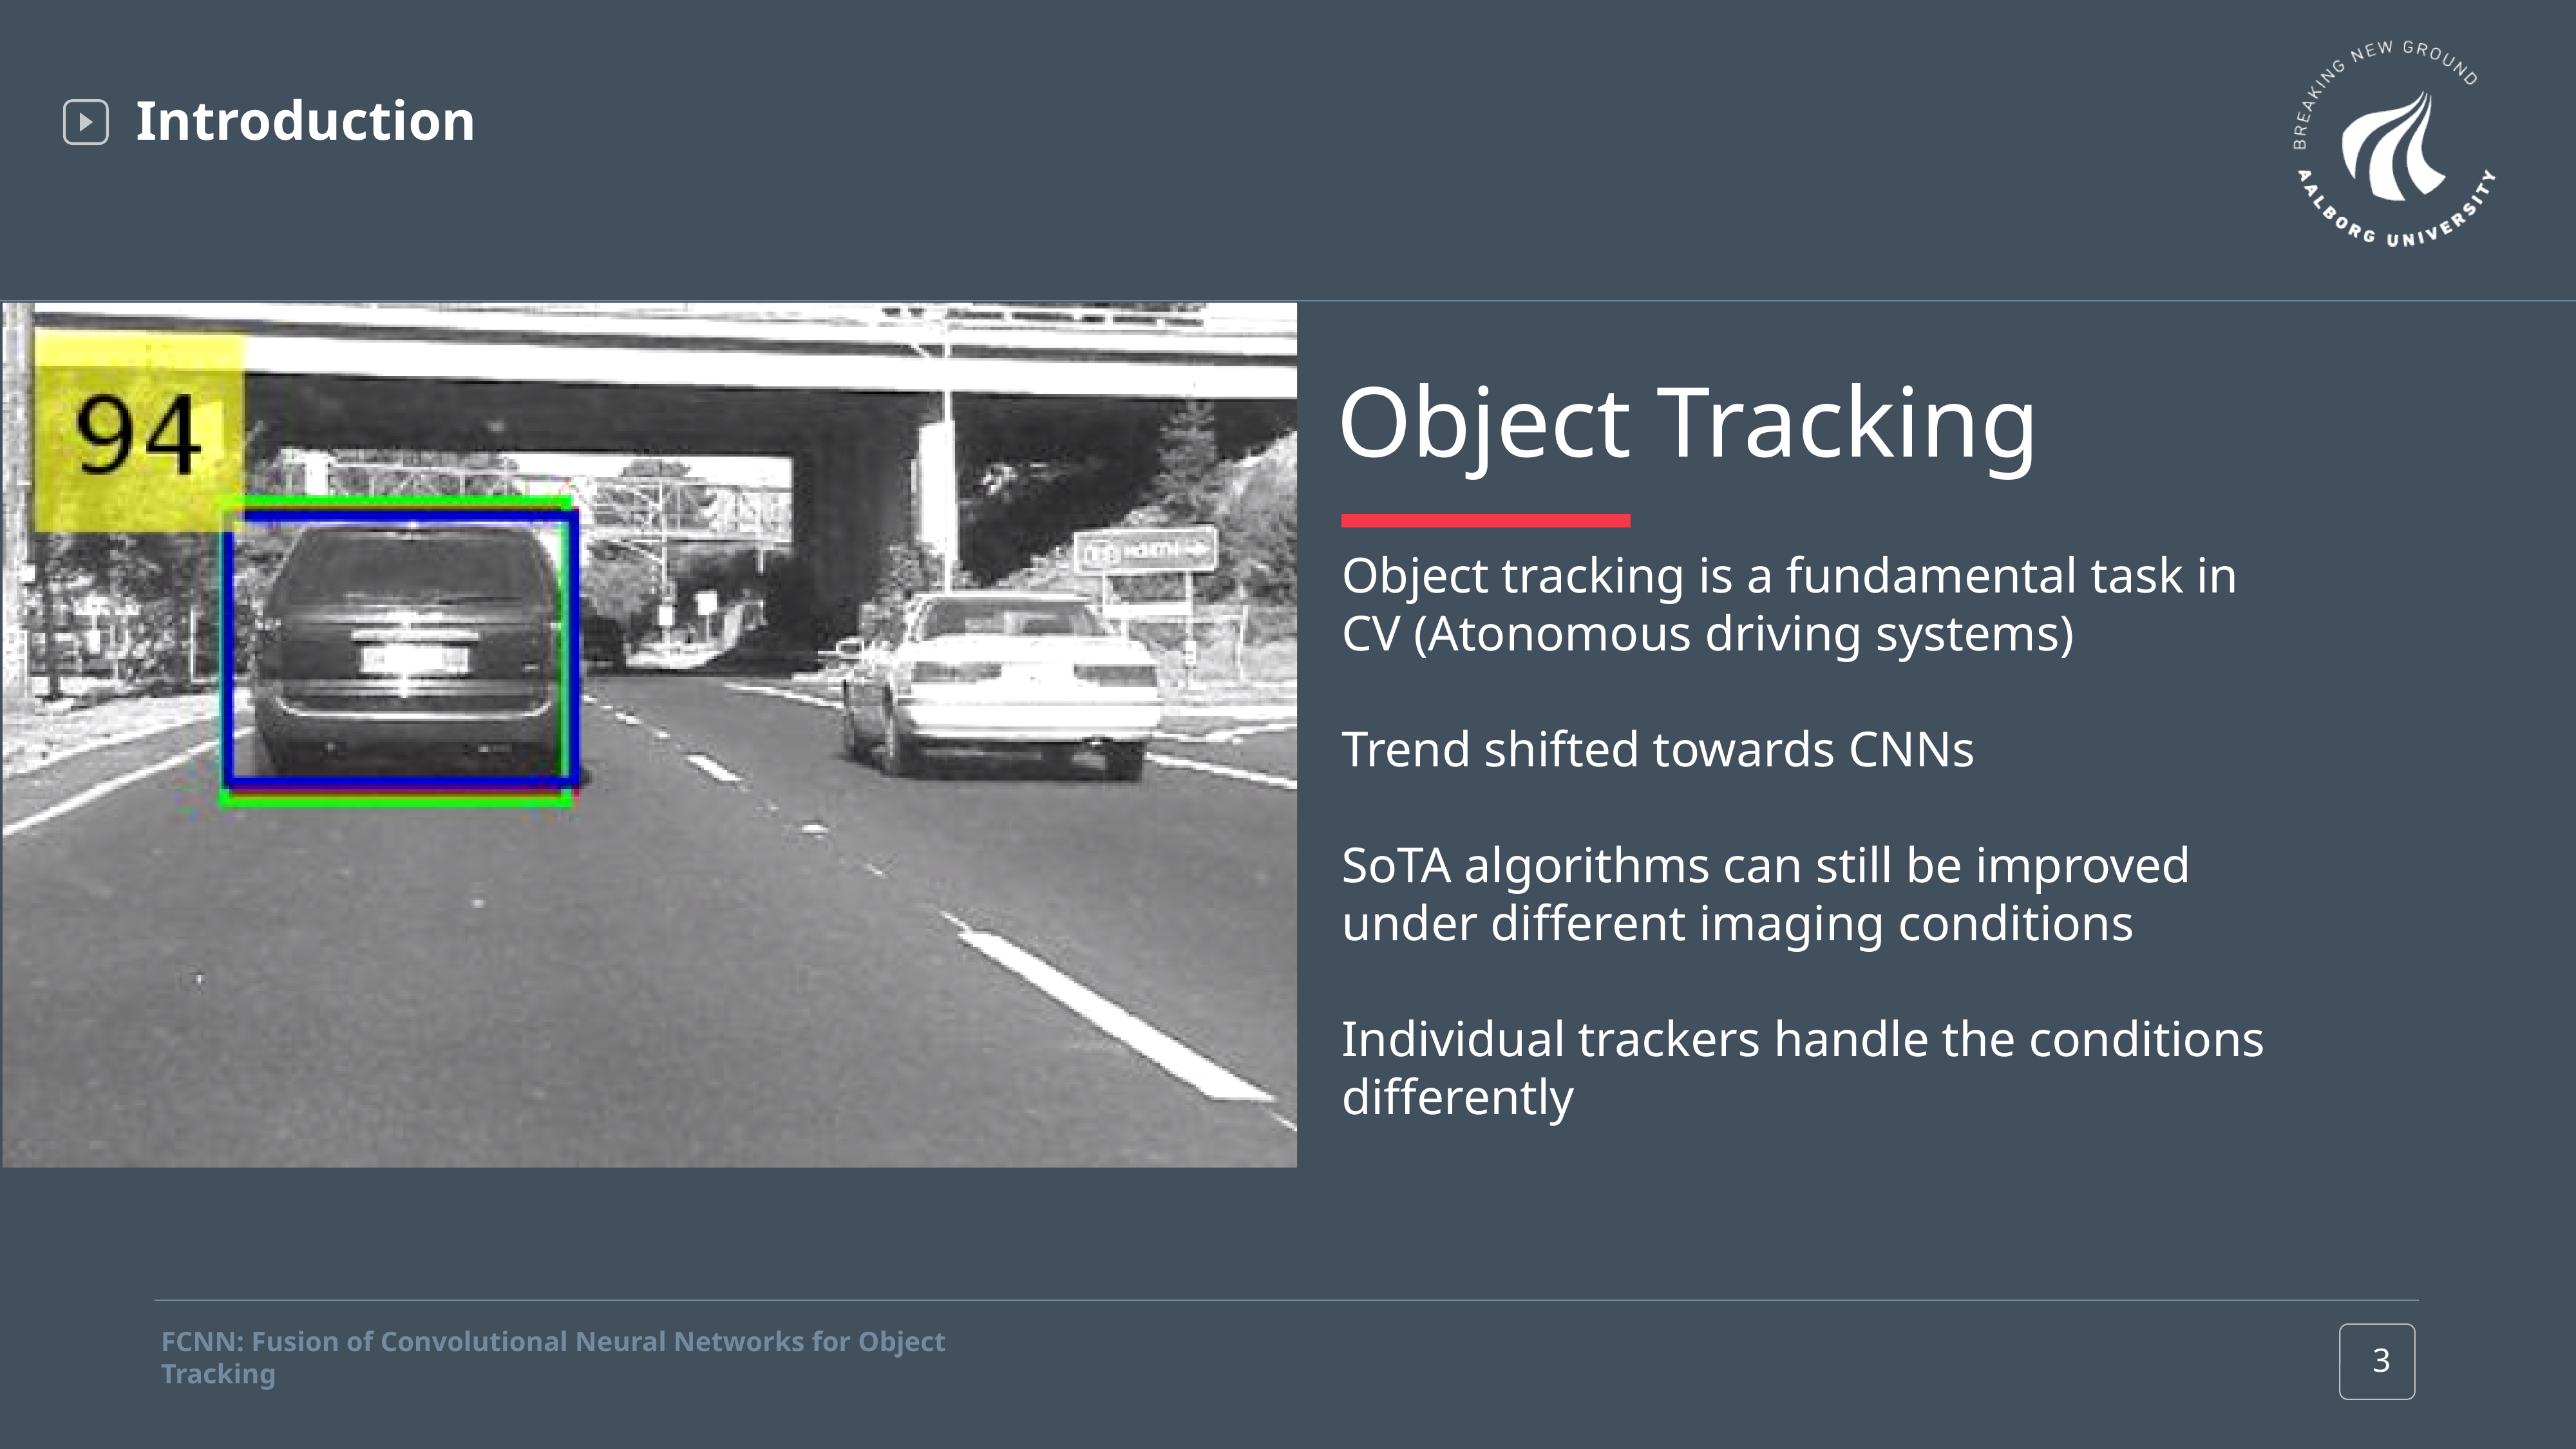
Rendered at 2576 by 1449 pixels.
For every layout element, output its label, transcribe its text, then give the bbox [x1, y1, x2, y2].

text_box Object tracking is a fundamental task in CV (Atonomous driving systems) Trend shifted towards CNNs SoTA algorithms can still be improved under different imaging conditions Individual trackers handle the conditions differently [1336, 536, 2297, 1133]
text_box Introduction [130, 80, 498, 157]
text_box ‹#› [2358, 1336, 2397, 1387]
picture [2293, 41, 2497, 247]
picture [2, 303, 1298, 1168]
text_box Object Tracking [1331, 368, 2302, 484]
